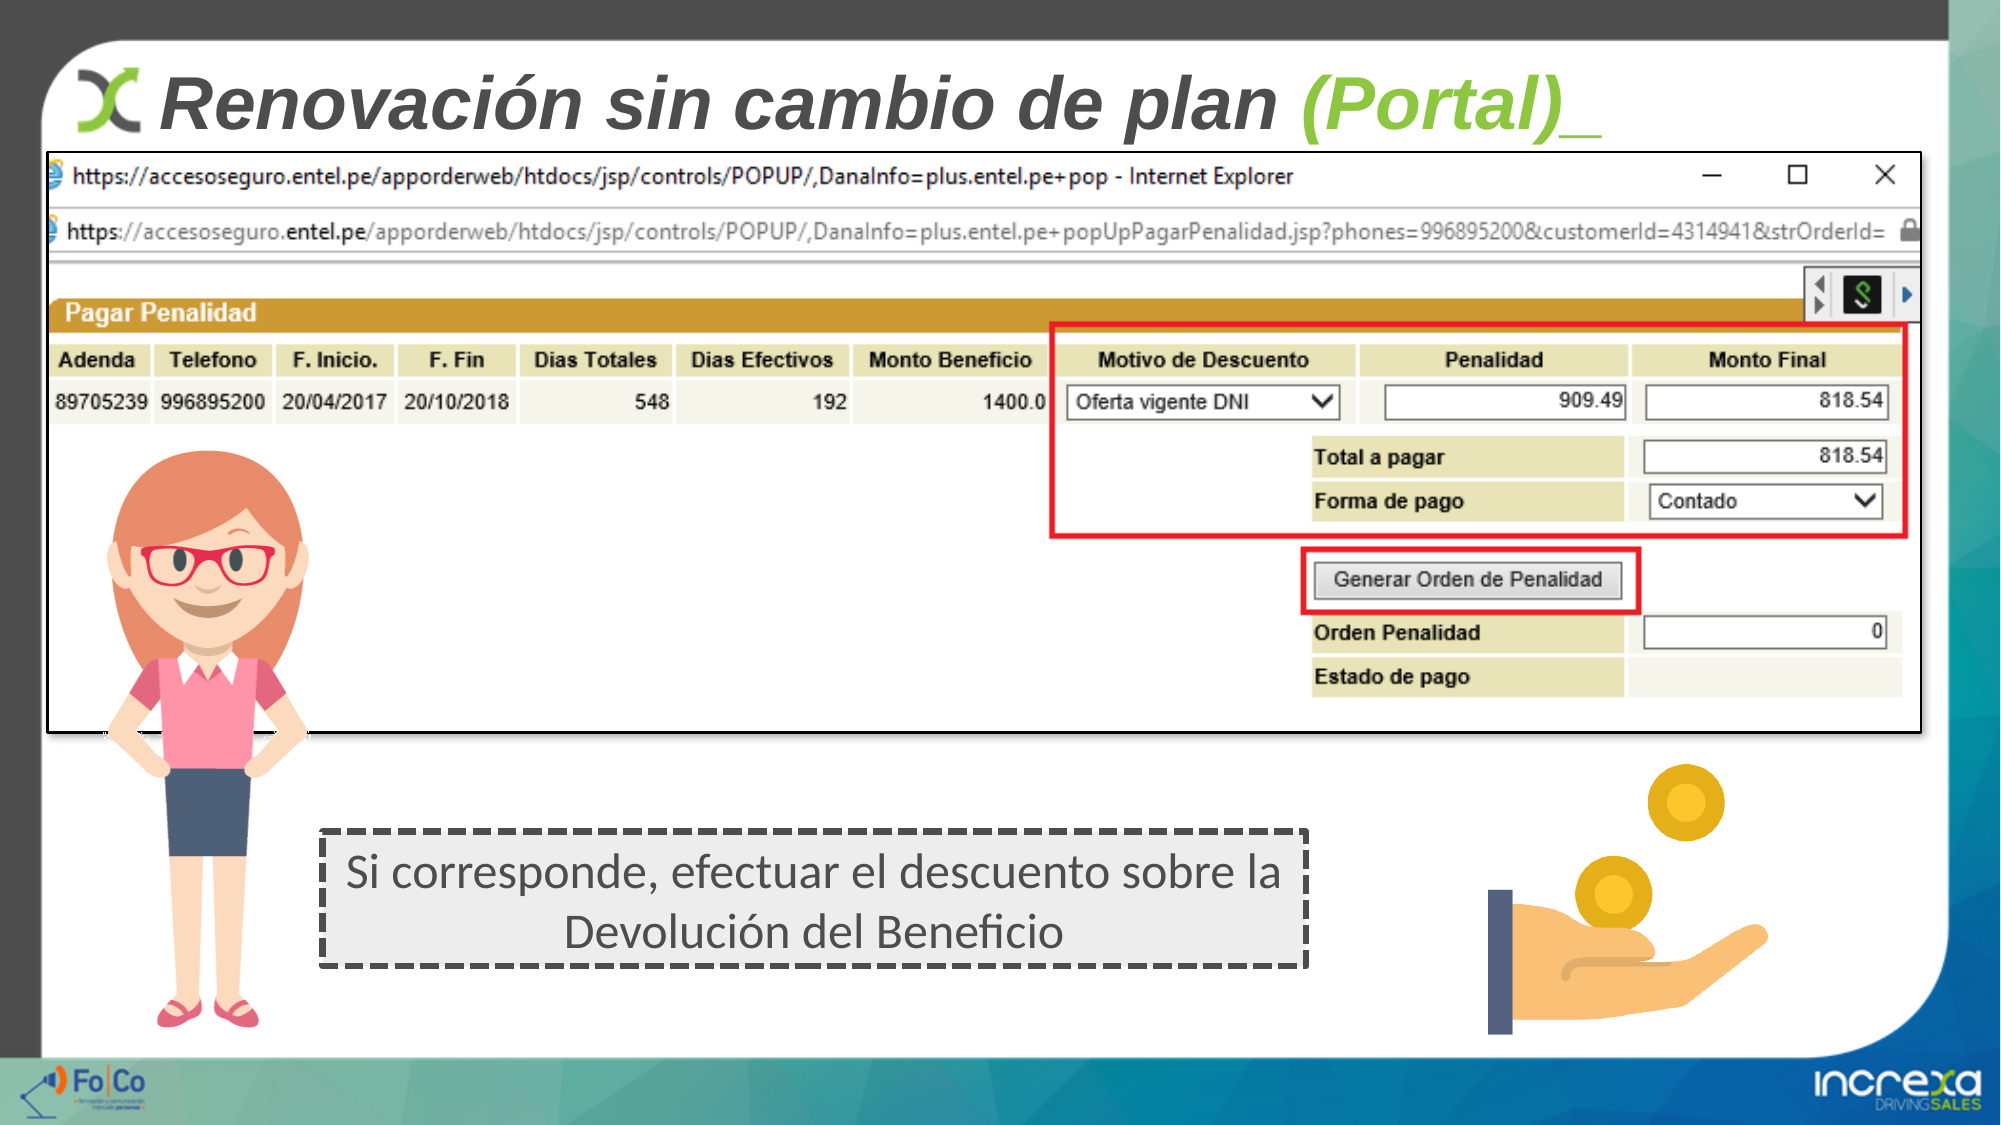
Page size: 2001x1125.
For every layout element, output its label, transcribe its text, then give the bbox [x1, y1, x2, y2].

text_box Renovación sin cambio de plan (Portal)_ [145, 47, 1941, 152]
text_box Si corresponde, efectuar el descuento sobre la Devolución del Beneficio [323, 831, 1306, 967]
picture [0, 0, 2001, 1125]
